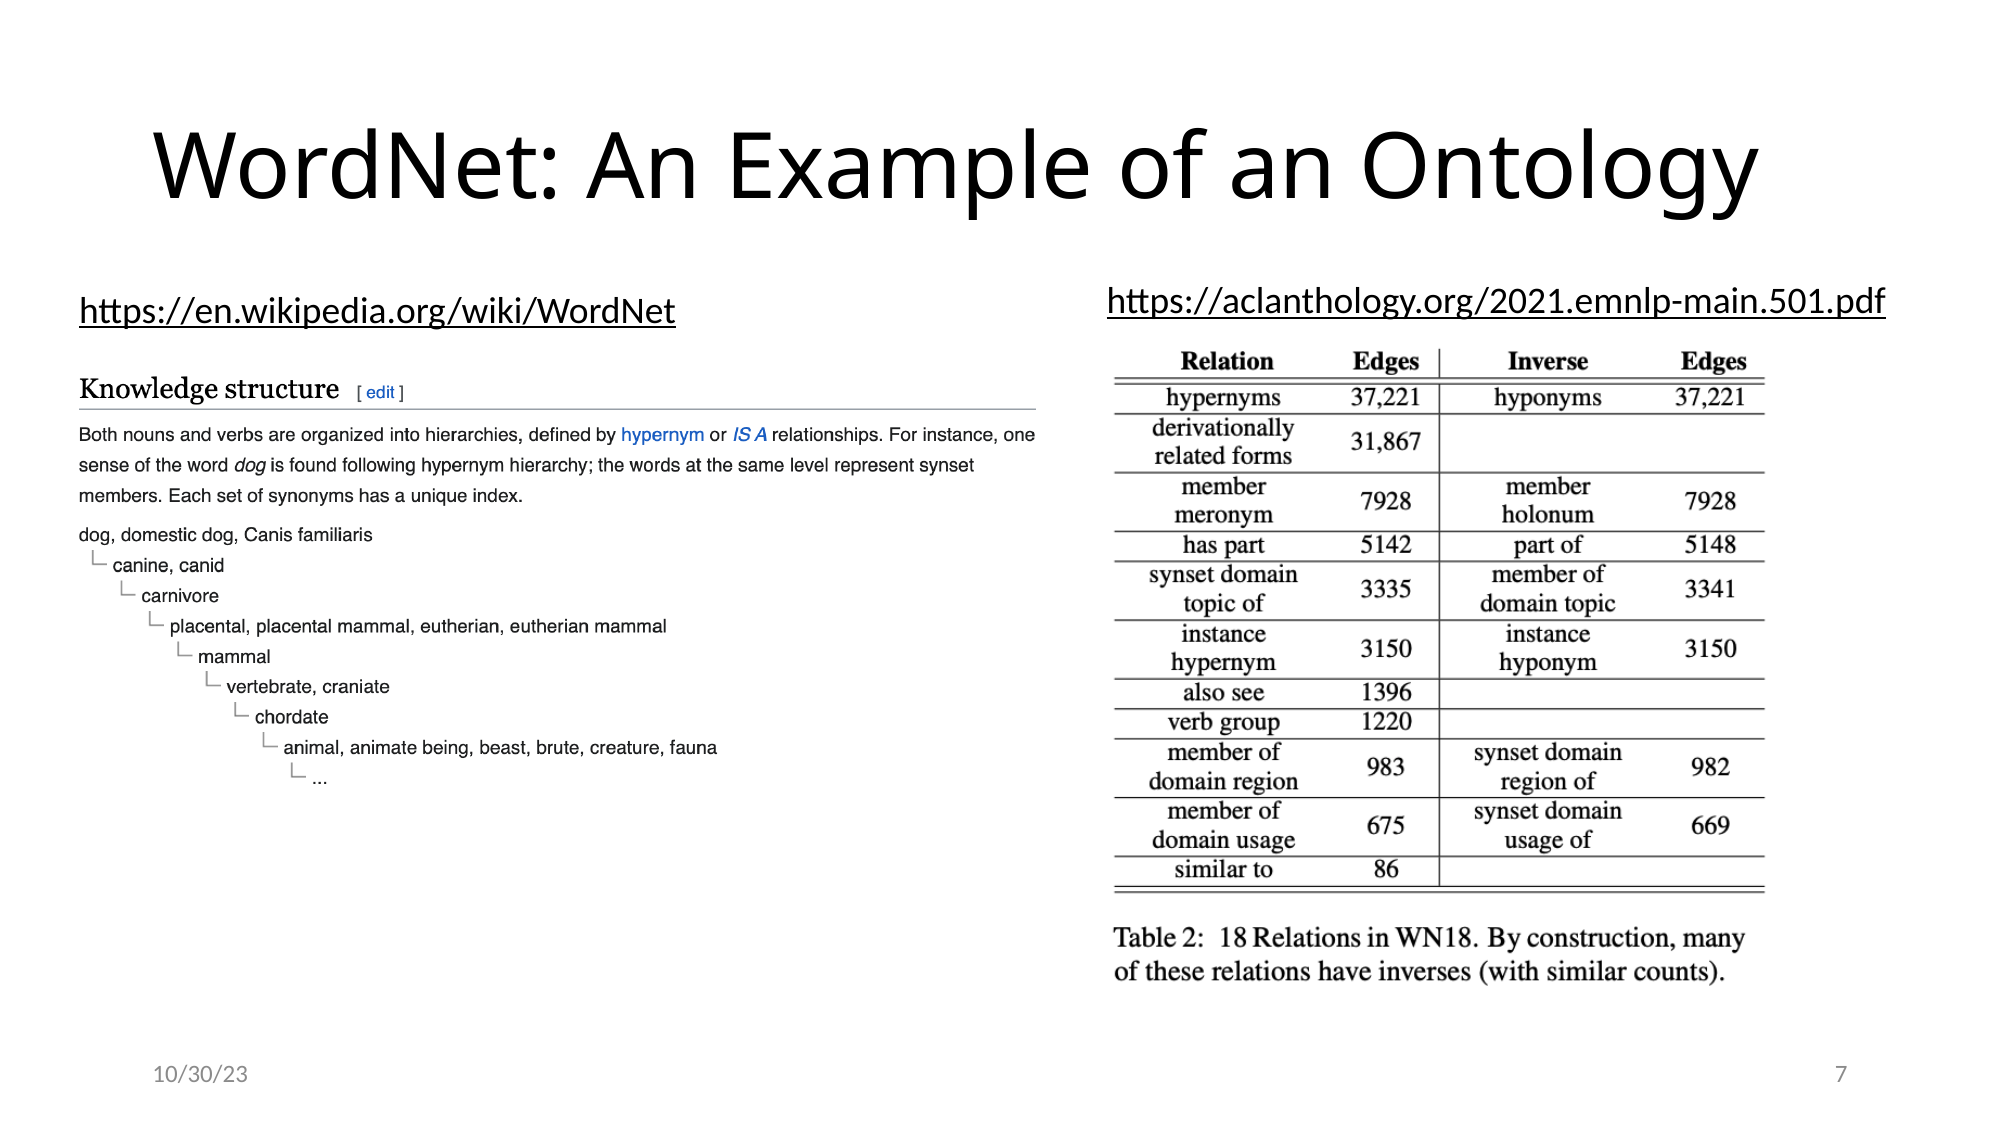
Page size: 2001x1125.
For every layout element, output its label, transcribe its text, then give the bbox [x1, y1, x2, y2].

text_box https://aclanthology.org/2021.emnlp-main.501.pdf [1091, 269, 1910, 329]
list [49, 356, 1055, 786]
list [1078, 299, 1796, 1014]
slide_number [137, 1042, 588, 1103]
text_box https://en.wikipedia.org/wiki/WordNet [64, 278, 721, 338]
title WordNet: An Example of an Ontology [137, 59, 1863, 278]
slide_number 7 [1412, 1042, 1863, 1103]
